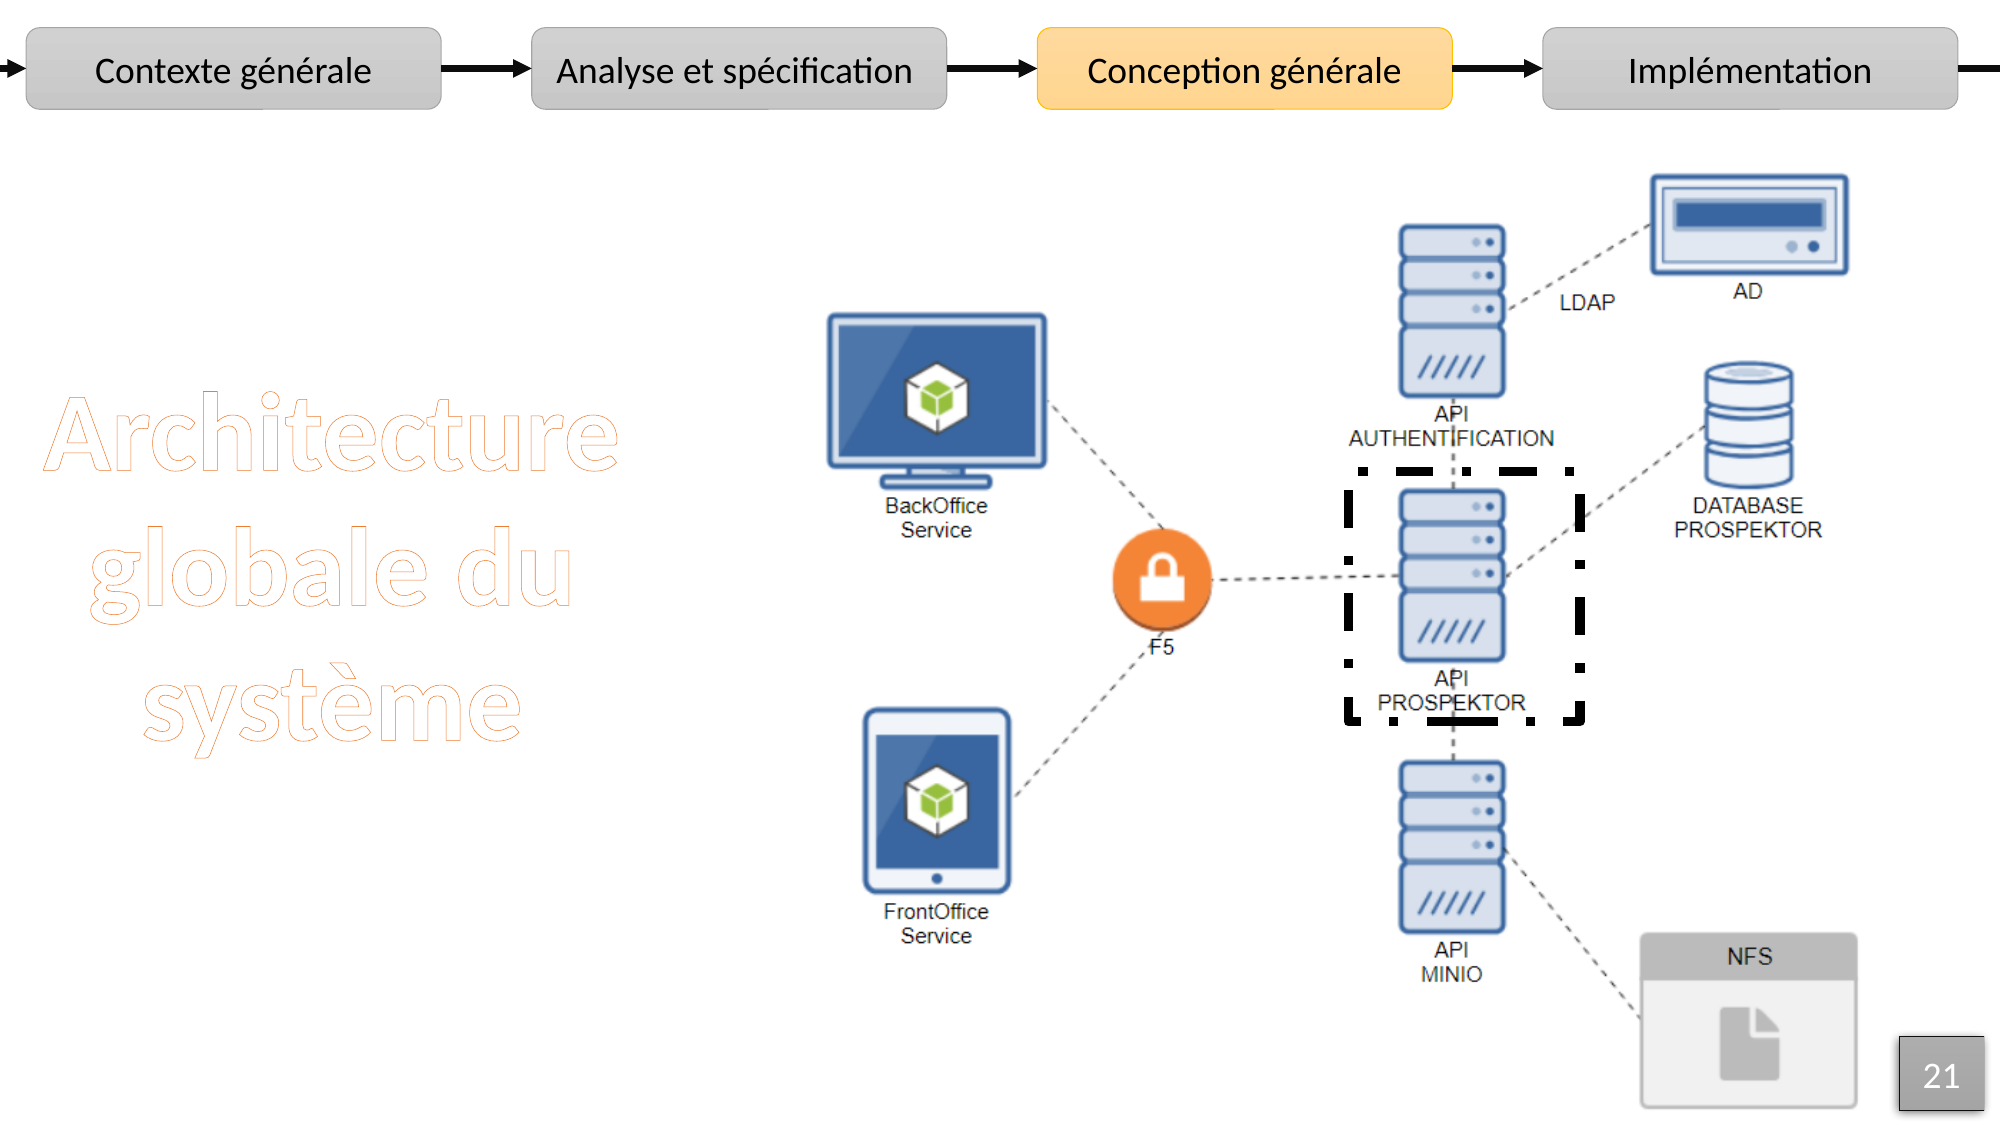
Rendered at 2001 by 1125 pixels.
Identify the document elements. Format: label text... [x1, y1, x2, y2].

text_box Architecture globale du système [0, 350, 688, 771]
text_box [809, 136, 1888, 1125]
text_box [0, 27, 2000, 110]
text_box 21 [1899, 1036, 1985, 1111]
